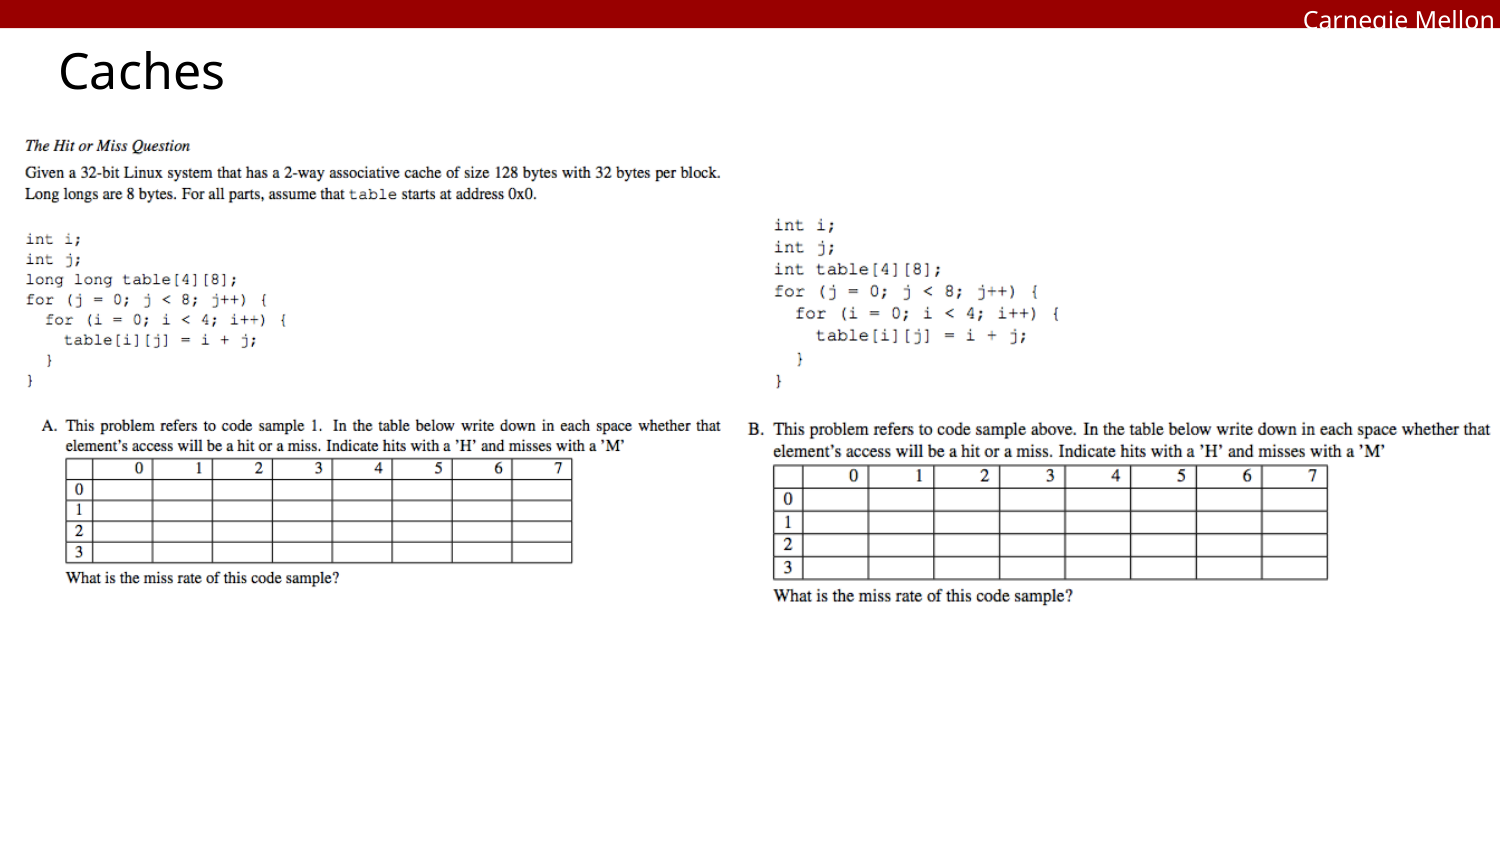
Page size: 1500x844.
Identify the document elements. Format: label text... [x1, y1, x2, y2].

title Caches [58, 1, 1305, 137]
picture [734, 190, 1494, 620]
picture [19, 132, 727, 600]
